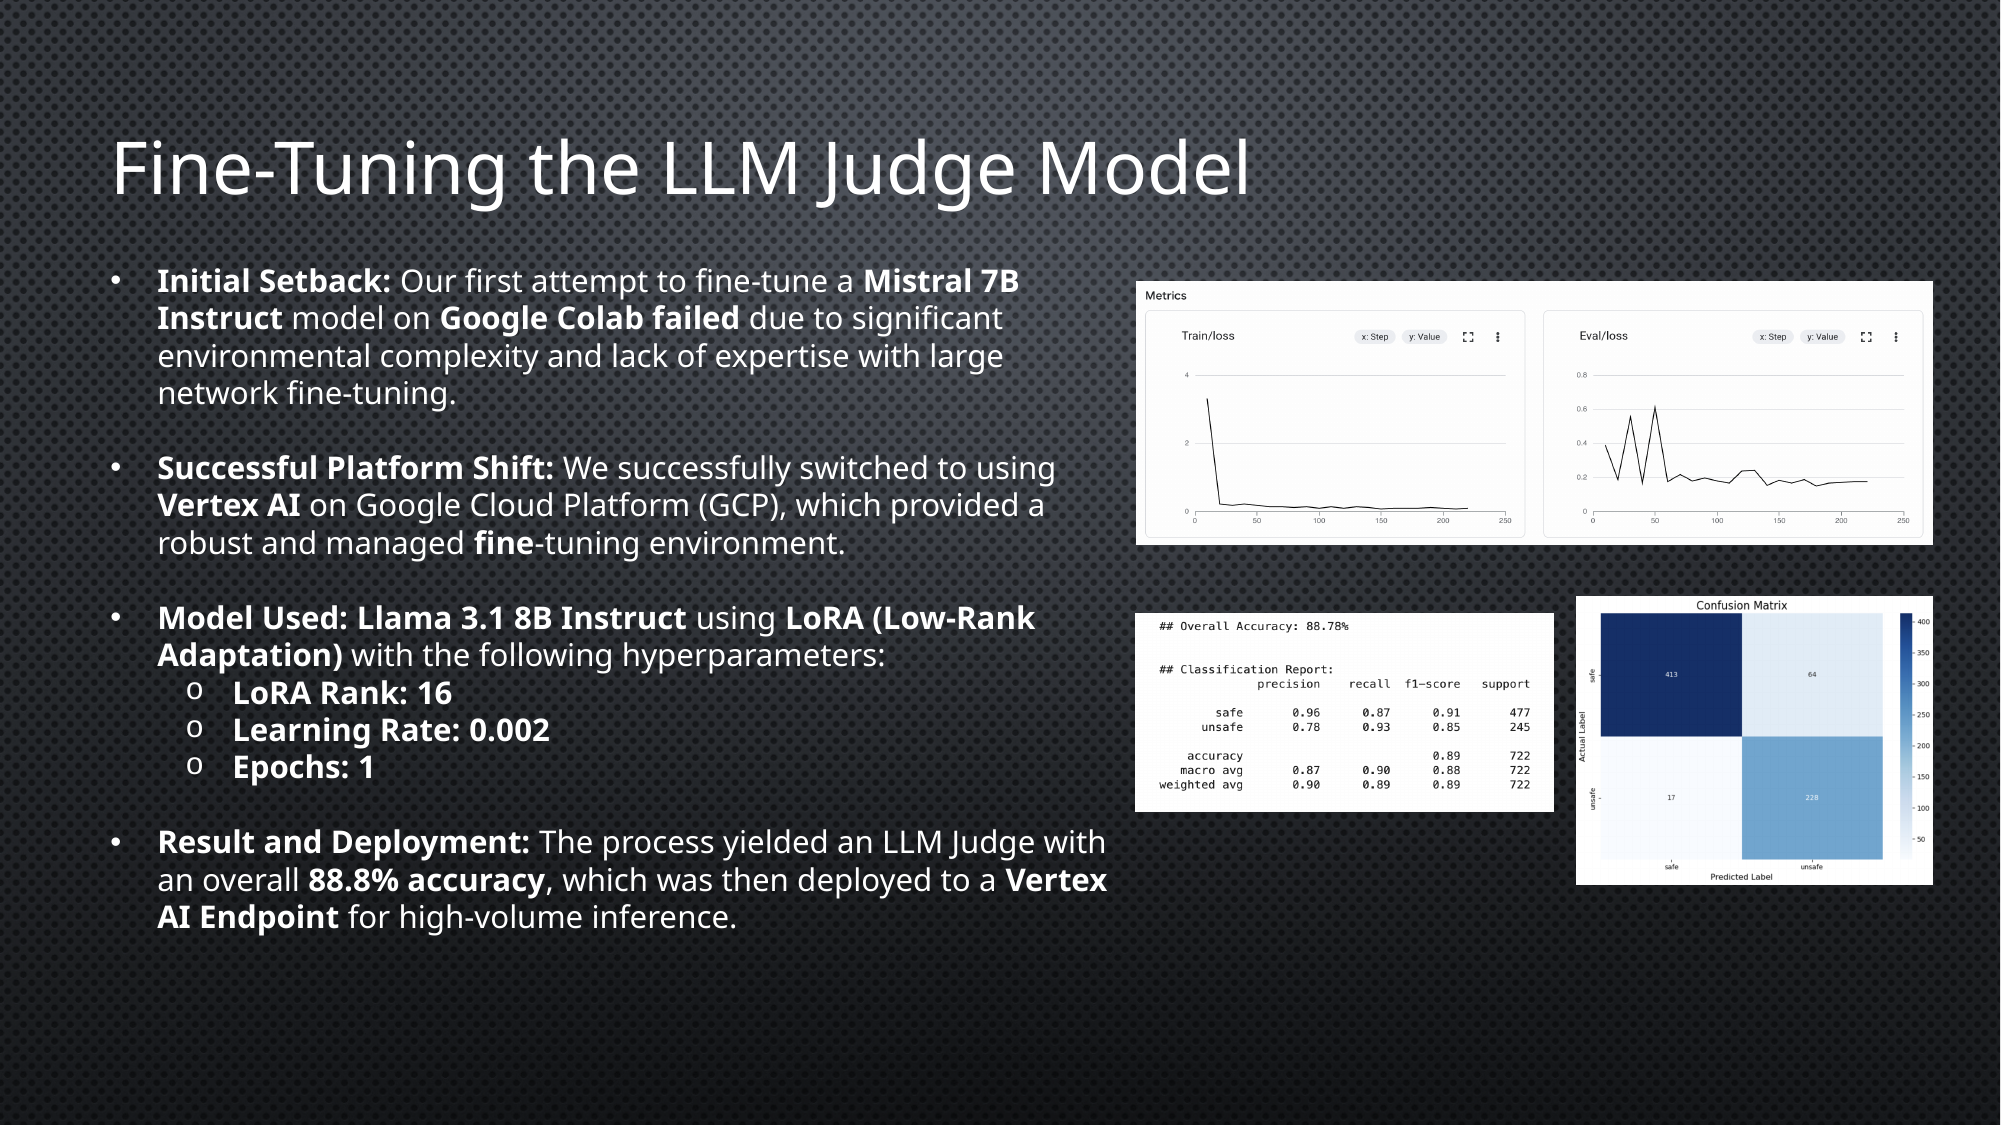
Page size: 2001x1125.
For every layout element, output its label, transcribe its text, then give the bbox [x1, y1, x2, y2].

text_box Fine-Tuning the LLM Judge Model [95, 113, 1810, 217]
text_box Initial Setback: Our first attempt to fine-tune a Mistral 7B Instruct model on Google Colab failed due to significant environmental complexity and lack of expertise with large network fine-tuning. Successful Platform Shift: We successfully switched to using Vertex AI on Google Cloud Platform (GCP), which provided a robust and managed fine-tuning environment. Model Used: Llama 3.1 8B Instruct using LoRA (Low-Rank Adaptation) with the following hyperparameters: LoRA Rank: 16 Learning Rate: 0.002 Epochs: 1 Result and Deployment: The process yielded an LLM Judge with an overall 88.8% accuracy, which was then deployed to a Vertex AI Endpoint for high-volume inference. [95, 253, 1136, 980]
picture [1135, 281, 1933, 546]
picture [1576, 595, 1934, 885]
picture [1135, 613, 1554, 812]
